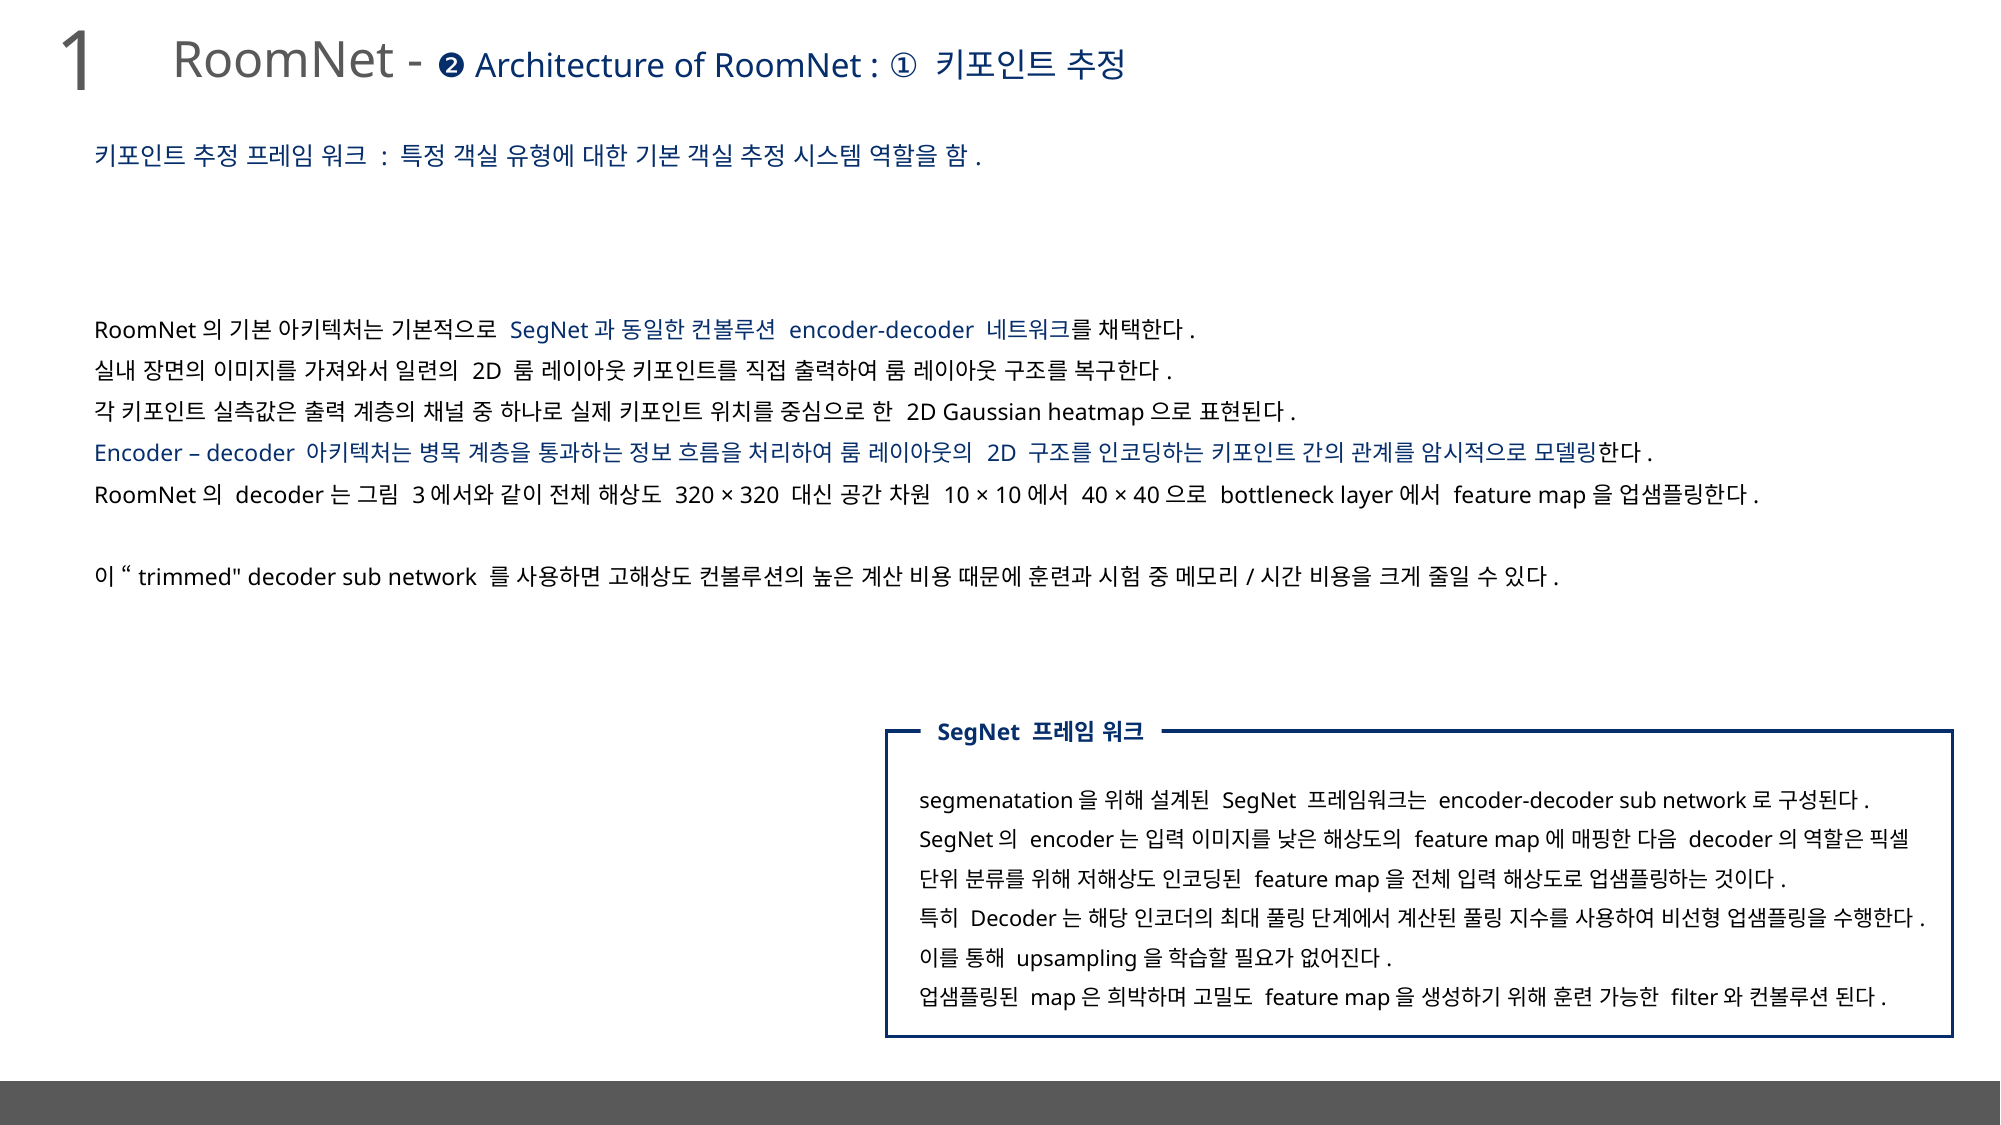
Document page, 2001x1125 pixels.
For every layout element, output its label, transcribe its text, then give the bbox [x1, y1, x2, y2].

text_box 키포인트 추정 프레임 워크 : 특정 객실 유형에 대한 기본 객실 추정 시스템 역할을 함. [79, 132, 1104, 178]
text_box RoomNet의 기본 아키텍처는 기본적으로 SegNet과 동일한 컨볼루션 encoder-decoder 네트워크를 채택한다. 실내 장면의 이미지를 가져와서 일련의 2D 룸 레이아웃 키포인트를 직접 출력하여 룸 레이아웃 구조를 복구한다. 각 키포인트 실측값은 출력 계층의 채널 중 하나로 실제 키포인트 위치를 중심으로 한 2D Gaussian heatmap으로 표현된다. Encoder – decoder 아키텍처는 병목 계층을 통과하는 정보 흐름을 처리하여 룸 레이아웃의 2D 구조를 인코딩하는 키포인트 간의 관계를 암시적으로 모델링한다. RoomNet의 decoder는 그림 3에서와 같이 전체 해상도 320 × 320 대신 공간 차원 10 × 10에서 40 × 40으로 bottleneck layer에서 feature map을 업샘플링한다. 이 “trimmed" decoder sub network 를 사용하면 고해상도 컨볼루션의 높은 계산 비용 때문에 훈련과 시험 중 메모리/시간 비용을 크게 줄일 수 있다. [79, 294, 1919, 598]
text_box segmenatation을 위해 설계된 SegNet 프레임워크는 encoder-decoder sub network로 구성된다. SegNet의 encoder는 입력 이미지를 낮은 해상도의 feature map에 매핑한 다음 decoder의 역할은 픽셀 단위 분류를 위해 저해상도 인코딩된 feature map을 전체 입력 해상도로 업샘플링하는 것이다. 특히 Decoder는 해당 인코더의 최대 풀링 단계에서 계산된 풀링 지수를 사용하여 비선형 업샘플링을 수행한다. 이를 통해 upsampling을 학습할 필요가 없어진다. 업샘플링된 map은 희박하며 고밀도 feature map을 생성하기 위해 훈련 가능한 filter와 컨볼루션 된다. [904, 766, 1953, 1017]
text_box RoomNet - ❷ Architecture of RoomNet : ① 키포인트 추정 [157, 20, 1364, 95]
text_box [0, 1080, 2000, 1125]
text_box SegNet 프레임 워크 [920, 698, 1163, 764]
text_box 1 [23, 0, 135, 115]
text_box [886, 730, 1954, 1038]
